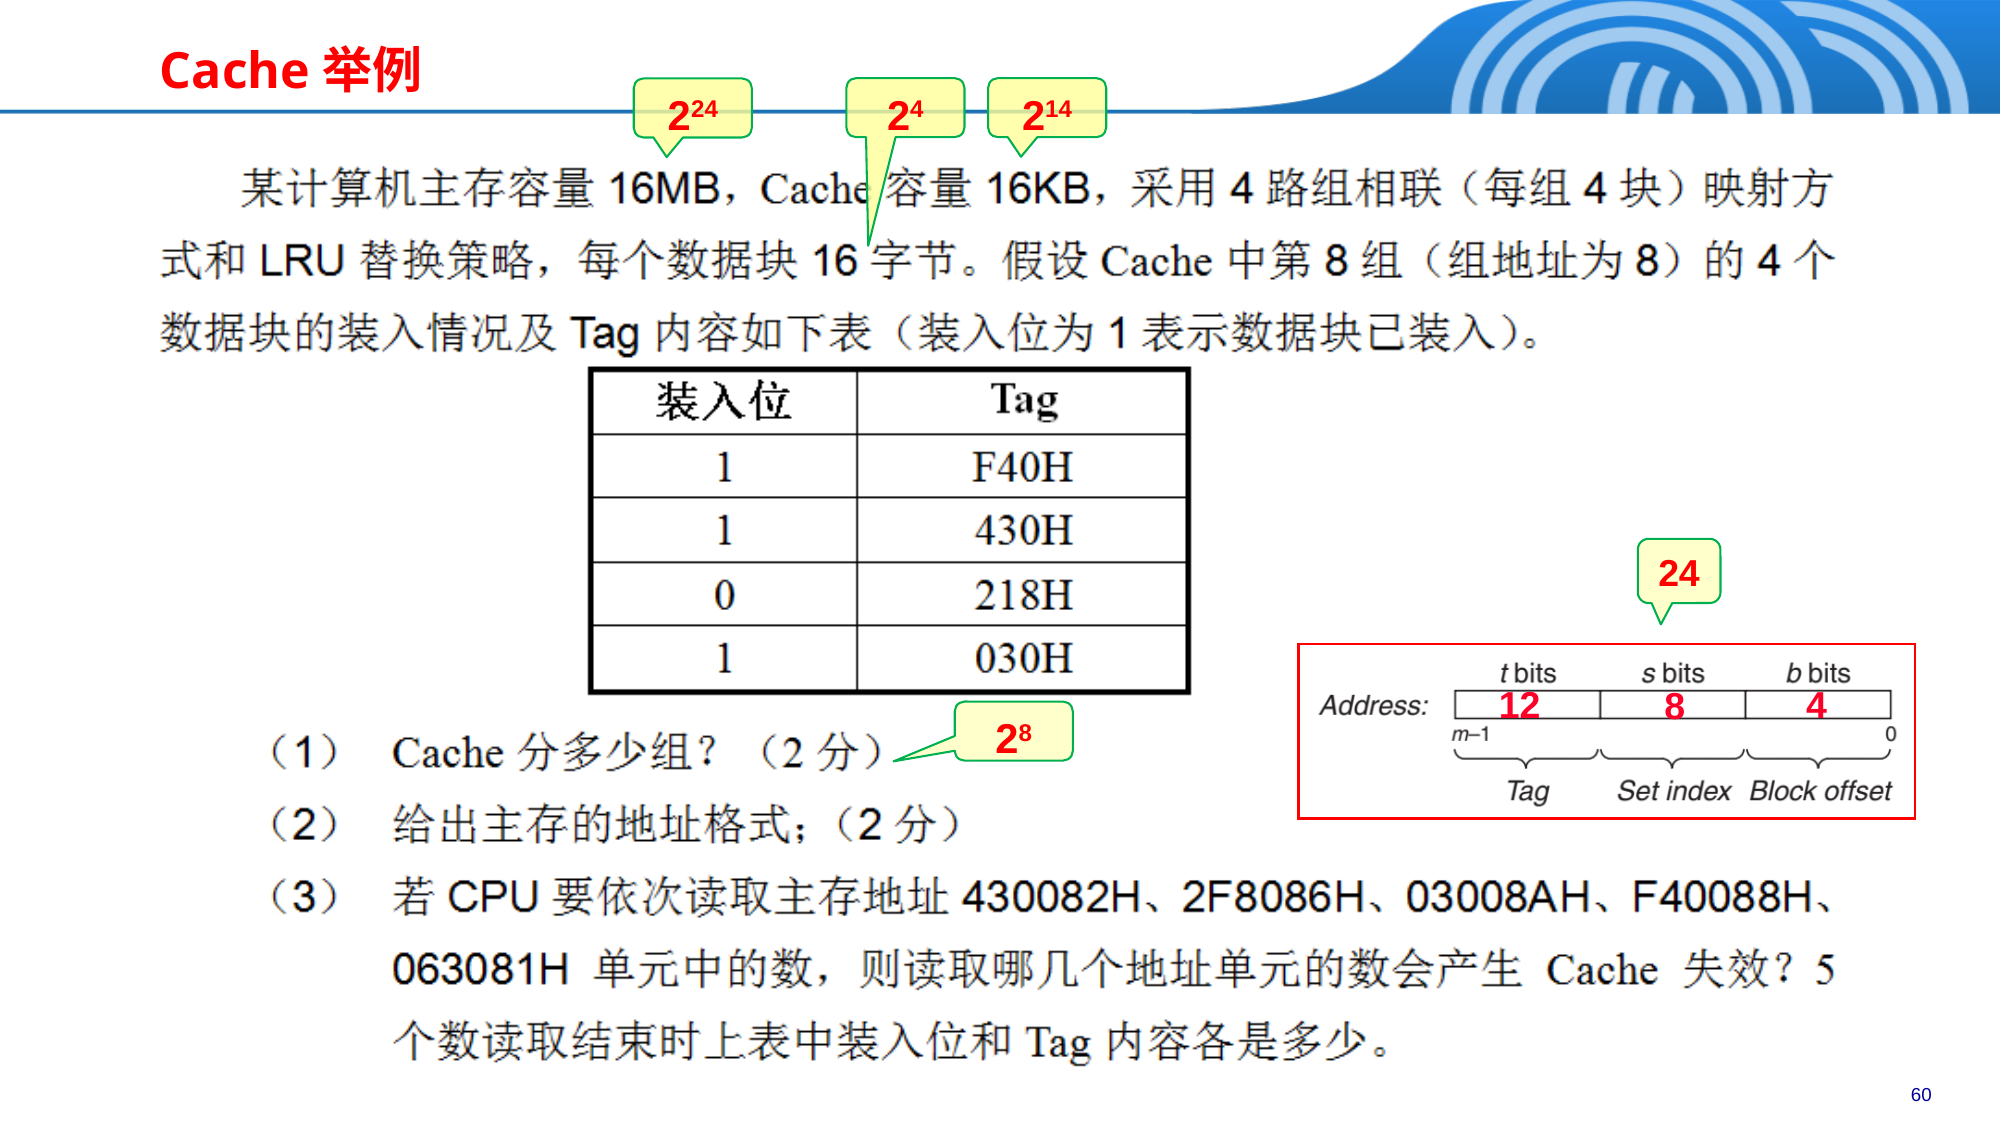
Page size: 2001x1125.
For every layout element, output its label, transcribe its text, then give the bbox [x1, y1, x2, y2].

text_box 224 [633, 78, 752, 136]
picture [137, 136, 1915, 1083]
text_box 214 [988, 78, 1107, 136]
title Cache举例 [149, 42, 1301, 136]
picture [0, 0, 2000, 114]
text_box 24 [846, 78, 965, 136]
